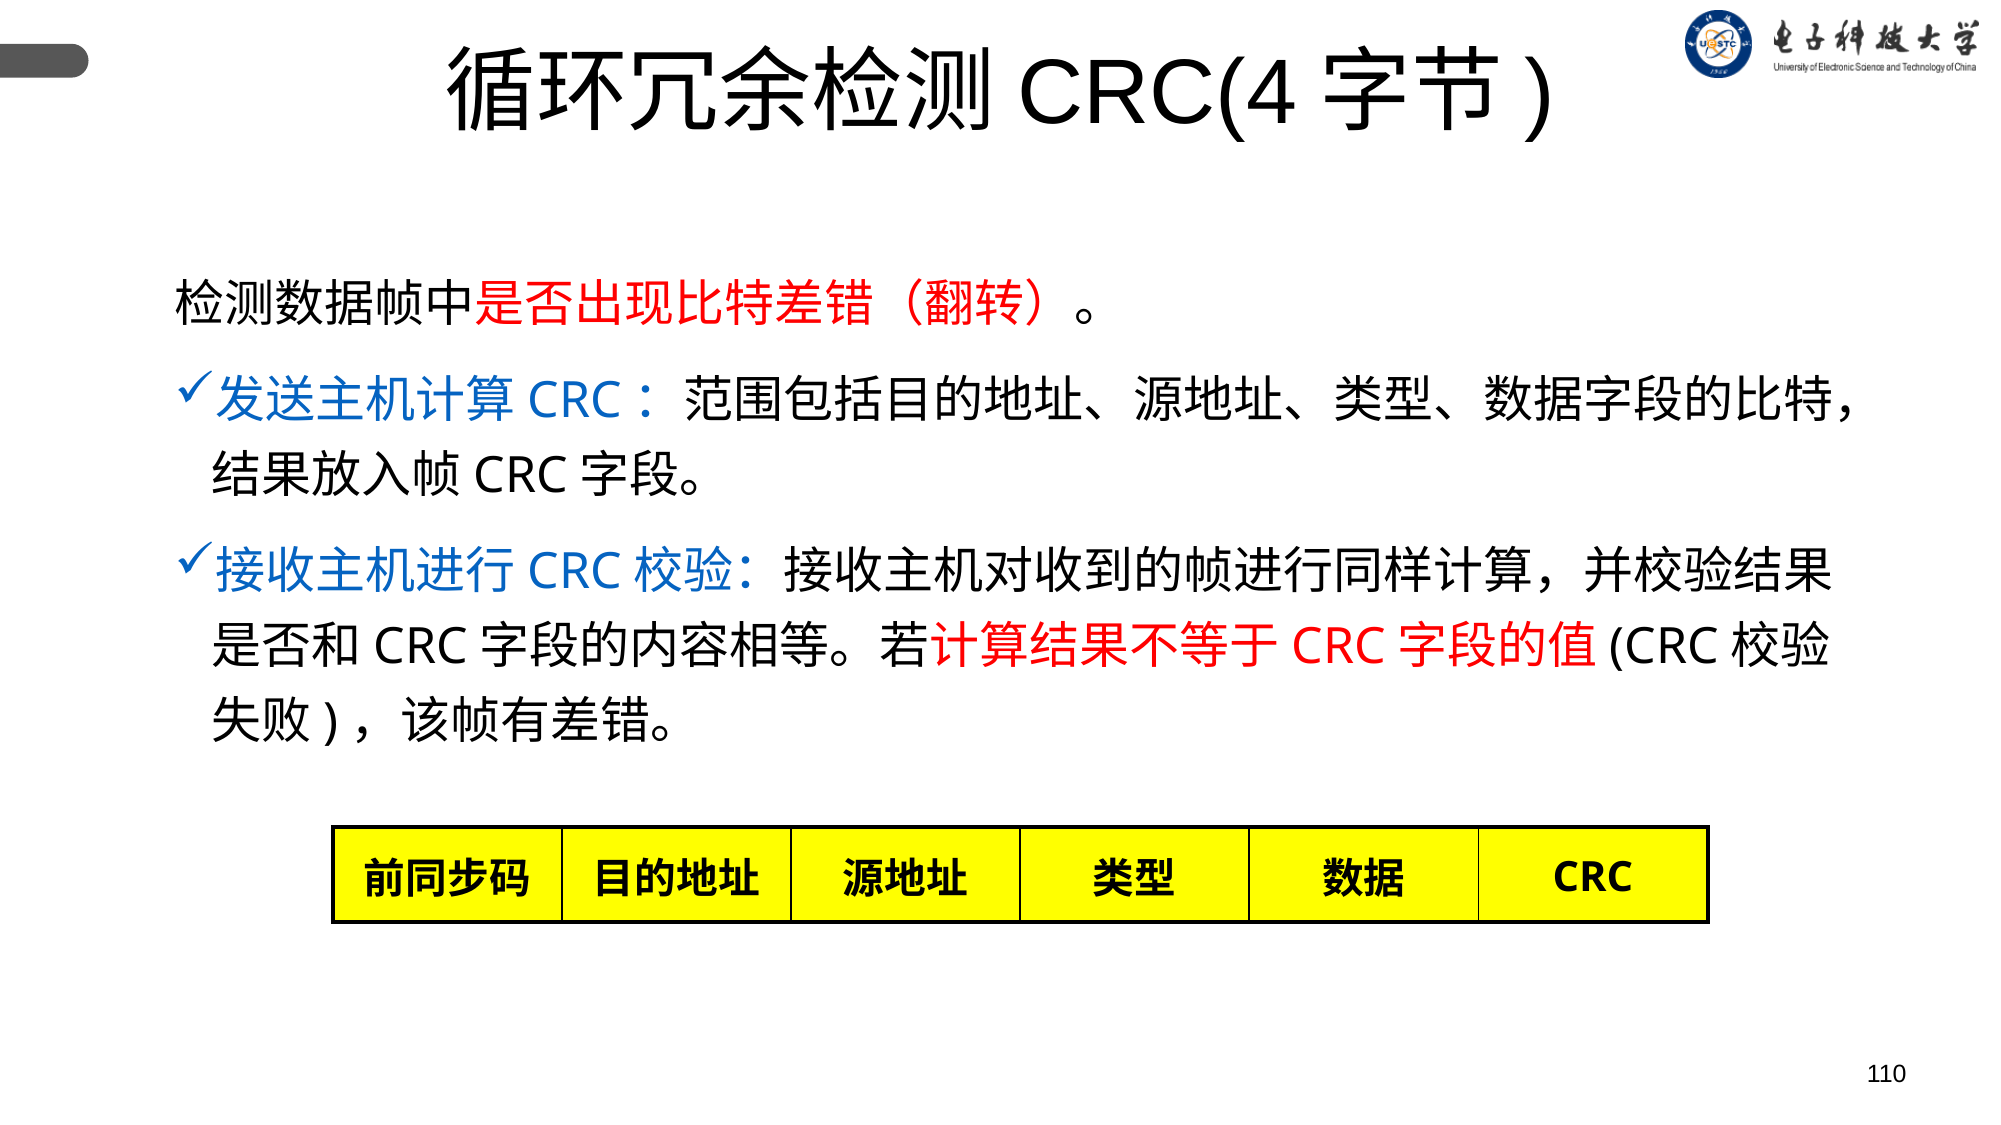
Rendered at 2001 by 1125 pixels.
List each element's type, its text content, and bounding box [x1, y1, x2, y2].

title 循环冗余检测CRC(4字节) [0, 37, 2000, 225]
table_header CRC [1479, 829, 1706, 920]
table_header 数据 [1250, 829, 1478, 920]
picture [1685, 10, 1979, 37]
table_header 目的地址 [563, 829, 790, 920]
table_header 类型 [1021, 829, 1248, 920]
table_header 前同步码 [335, 829, 561, 920]
slide_number 110 [1852, 1050, 2000, 1125]
table_header 源地址 [792, 829, 1019, 920]
list 检测数据帧中是否出现比特差错（翻转）。 发送主机计算CRC：范围包括目的地址、源地址、类型、数据字段的比特，结果放入帧CRC字段。 接收主机进行CRC校验：接收主机对收到的帧进行同样计算，并校验结果是否和CRC字段的内容相等。若计算结果不等于CRC字段的值(CRC校验失败)，该帧有差错。 [159, 249, 1860, 854]
